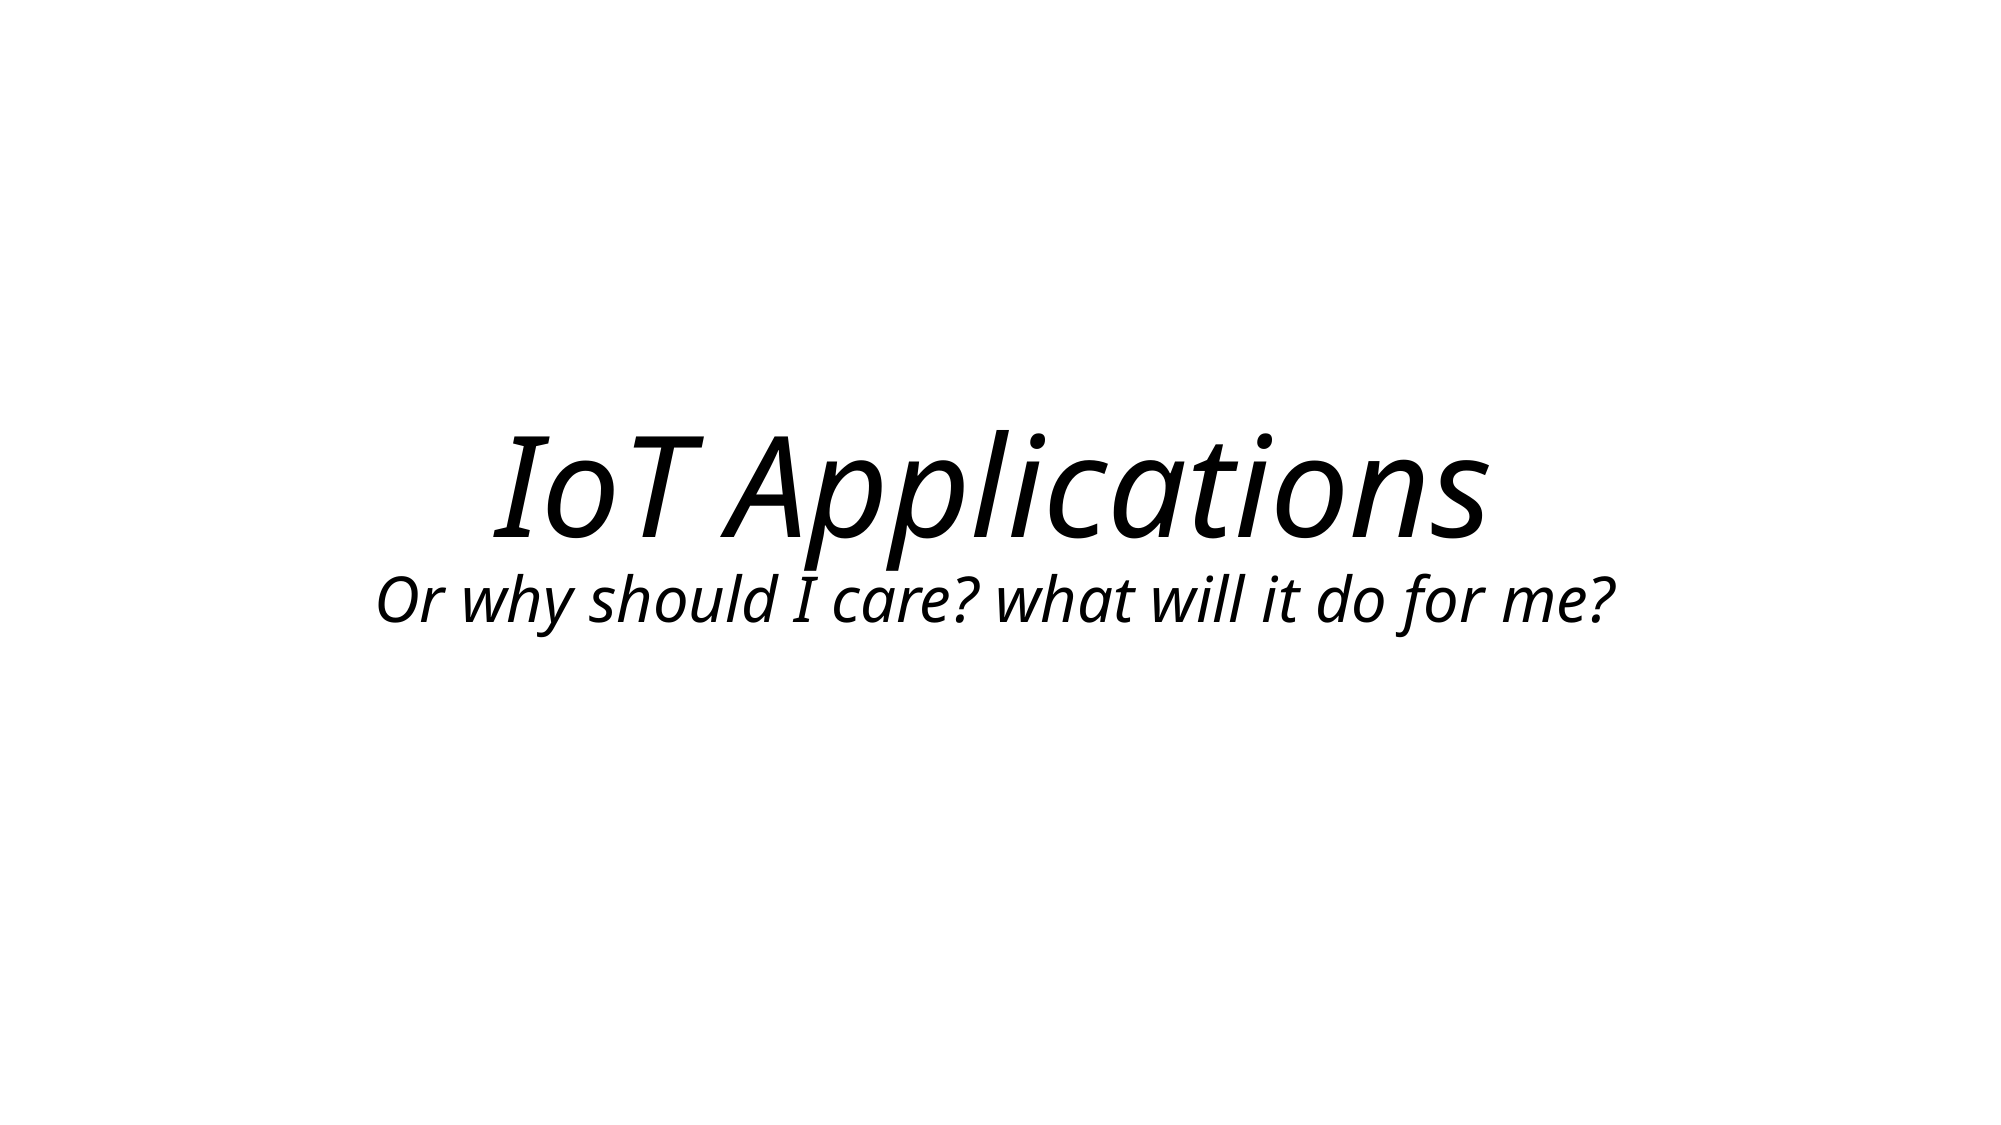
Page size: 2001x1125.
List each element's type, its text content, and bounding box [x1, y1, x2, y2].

title IoT Applications Or why should I care? what will it do for me? [170, 407, 1820, 645]
